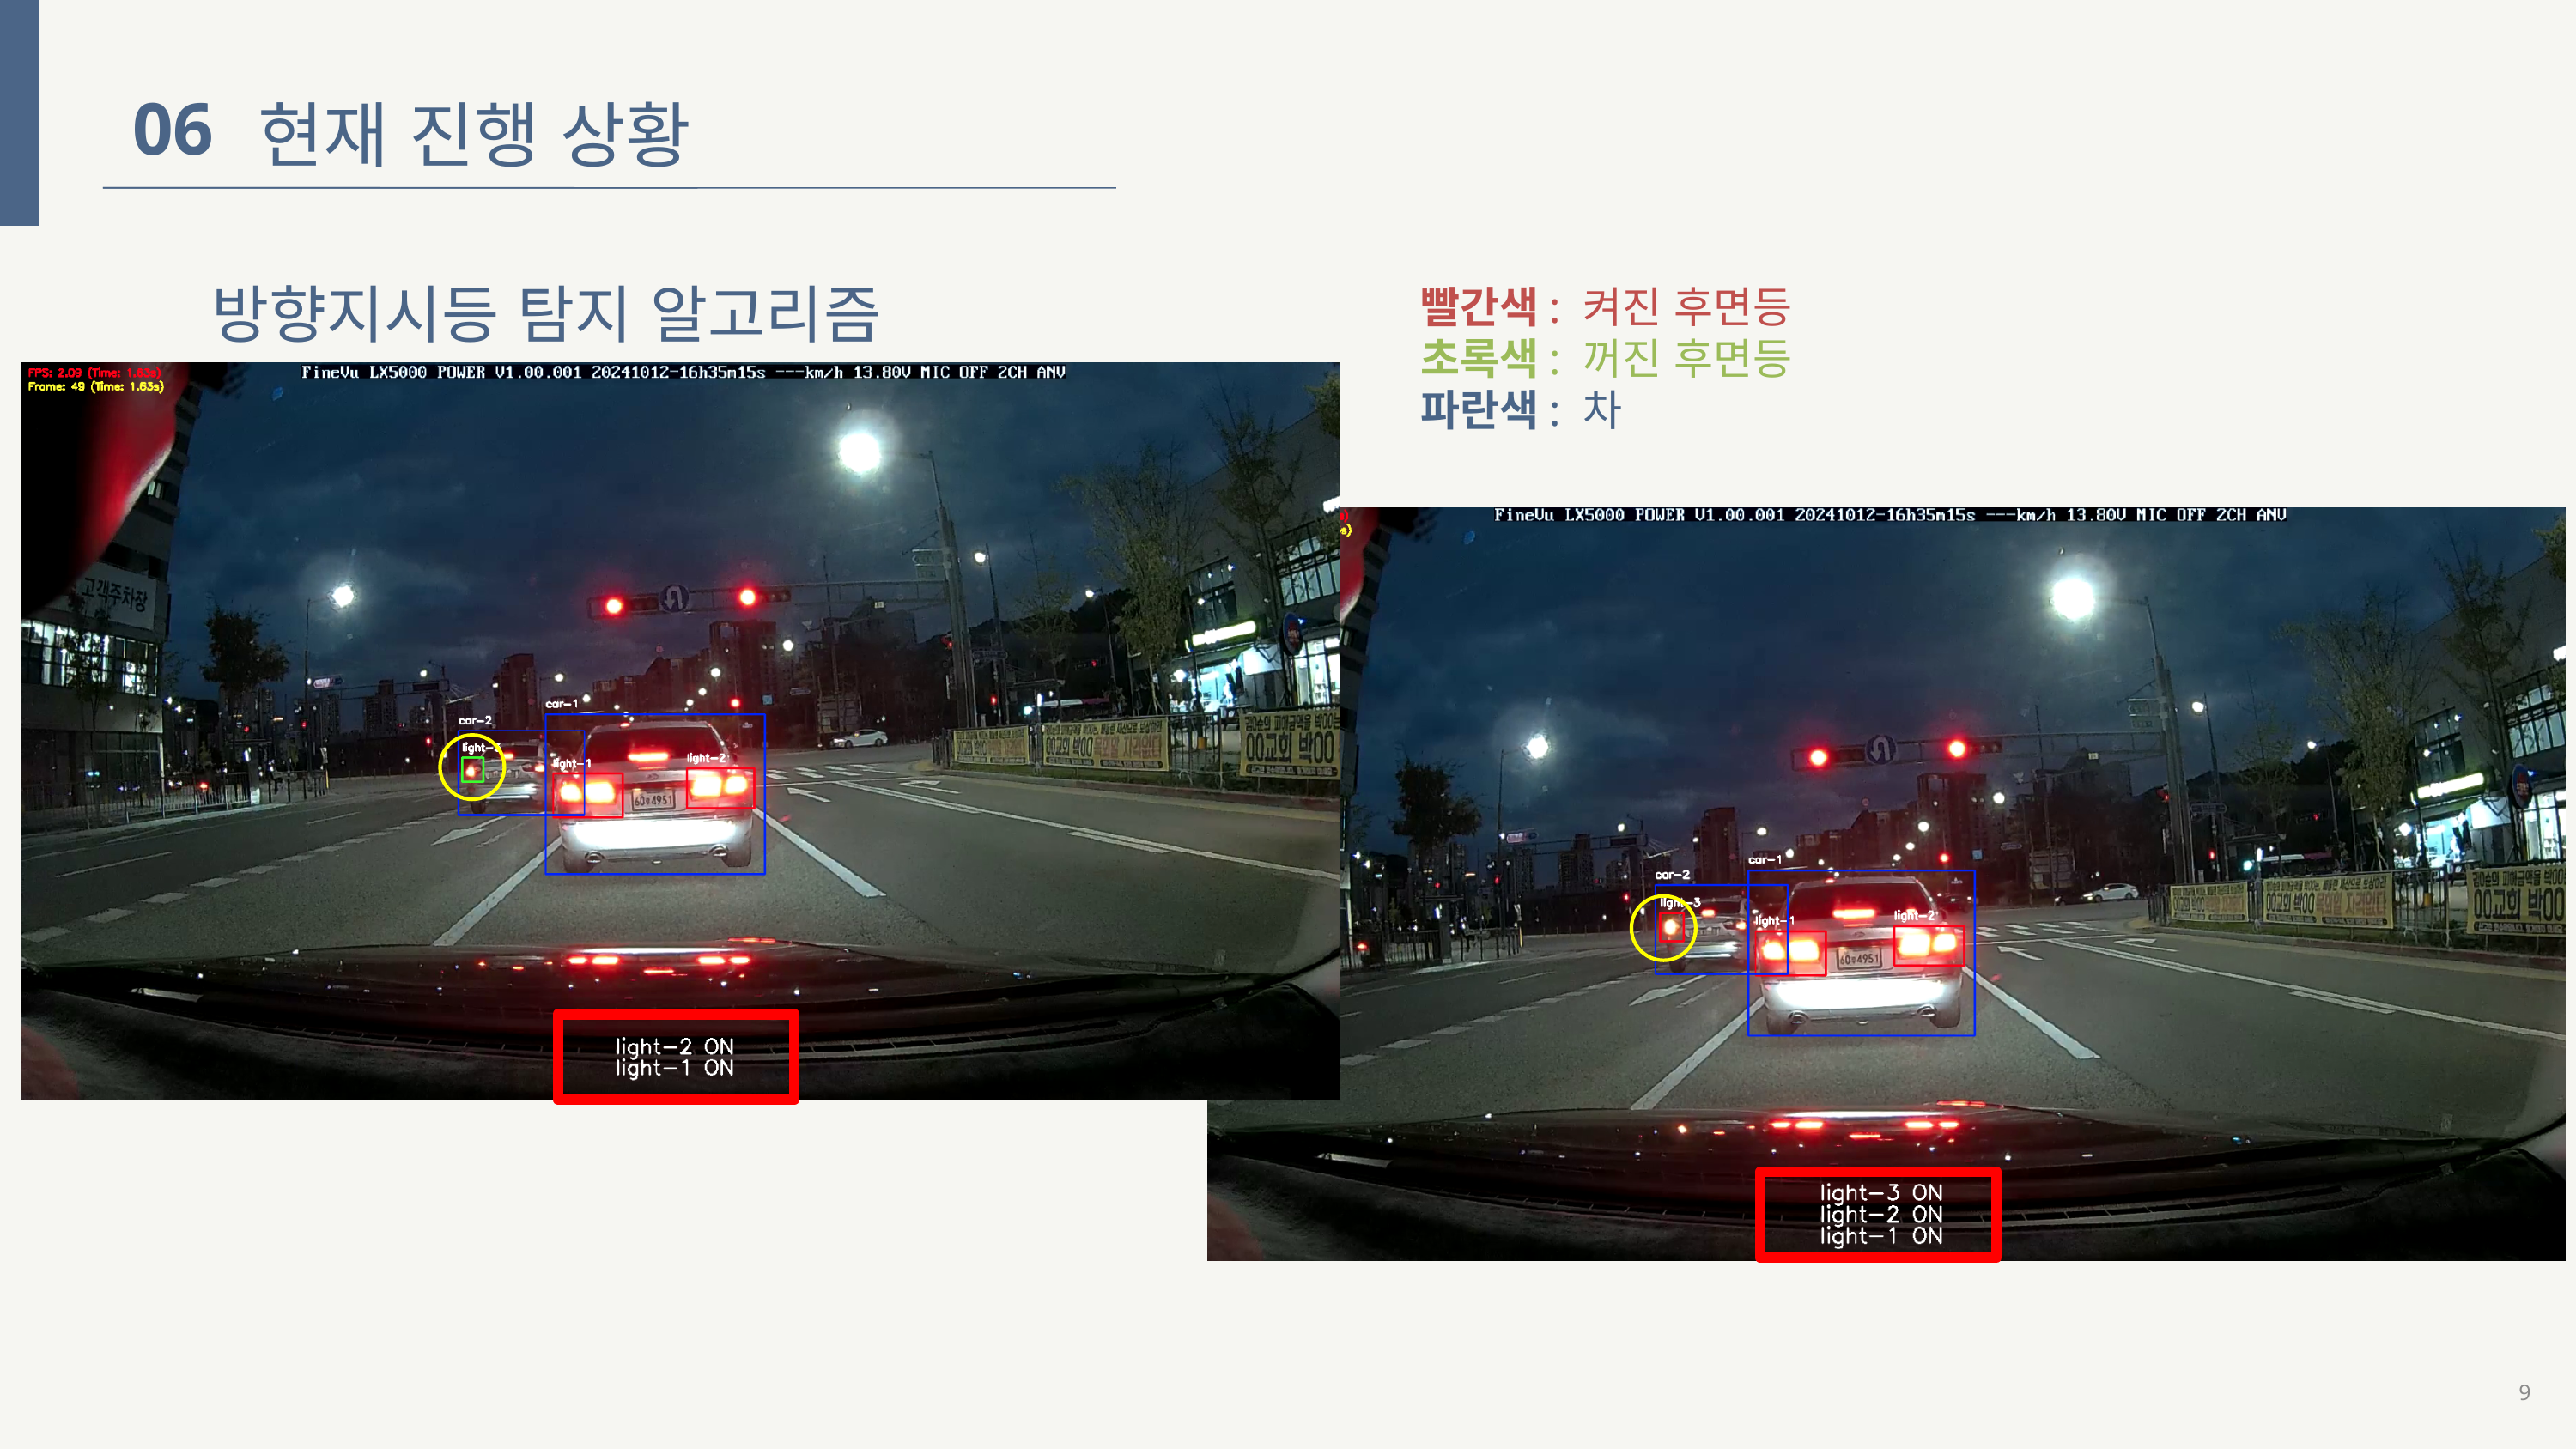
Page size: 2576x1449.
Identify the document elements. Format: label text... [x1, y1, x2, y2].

text_box 06 [132, 94, 223, 169]
picture [21, 362, 2566, 1261]
text_box 빨간색: 켜진 후면등 초록색: 꺼진 후면등 파란색: 차 [1408, 273, 2480, 441]
text_box 현재 진행 상황 [258, 64, 1192, 176]
slide_number 9 [2243, 1367, 2544, 1420]
text_box 방향지시등 탐지 알고리즘 [211, 263, 2365, 351]
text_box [0, 0, 39, 226]
